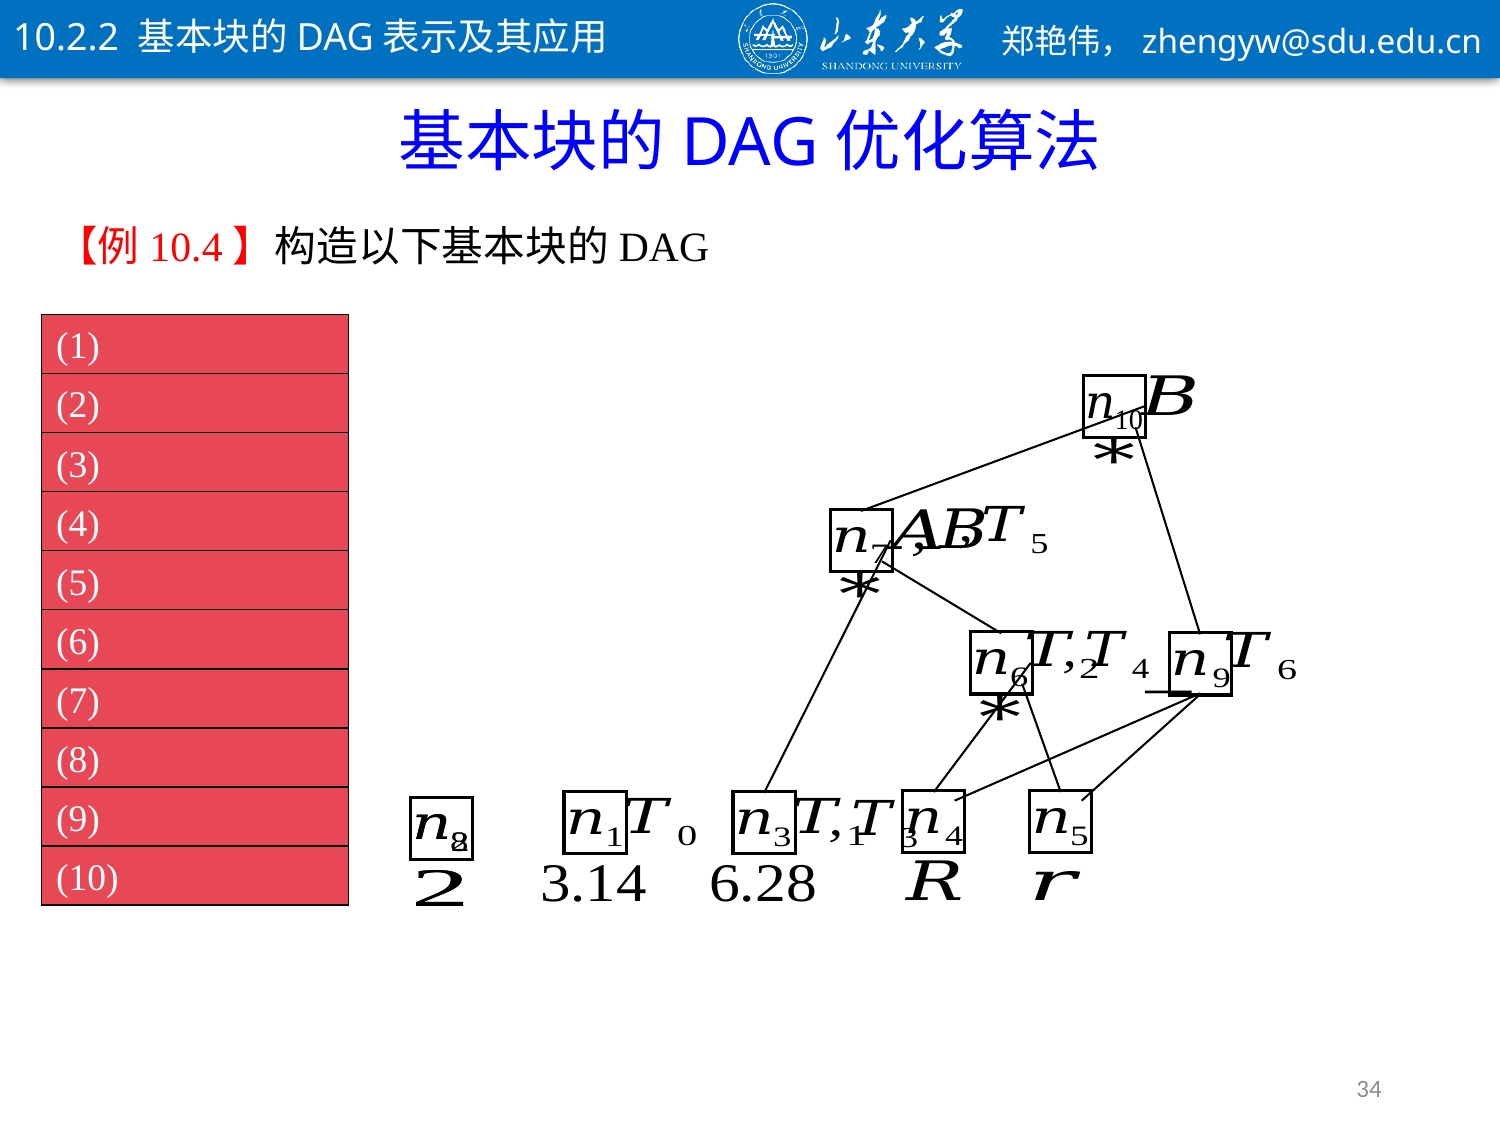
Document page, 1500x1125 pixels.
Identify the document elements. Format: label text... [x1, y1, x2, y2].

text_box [861, 367, 1203, 635]
text_box 【例10.4】构造以下基本块的DAG [41, 187, 1480, 278]
slide_number 34 [1059, 1057, 1397, 1118]
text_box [540, 791, 698, 915]
picture [738, 3, 963, 74]
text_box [764, 501, 954, 793]
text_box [1028, 801, 1091, 914]
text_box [411, 798, 472, 920]
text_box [709, 791, 866, 915]
text_box 10.2.2 基本块的DAG表示及其应用 [0, 5, 623, 66]
text_box 基本块的DAG优化算法 [0, 91, 1500, 187]
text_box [901, 793, 966, 914]
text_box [954, 625, 1298, 801]
